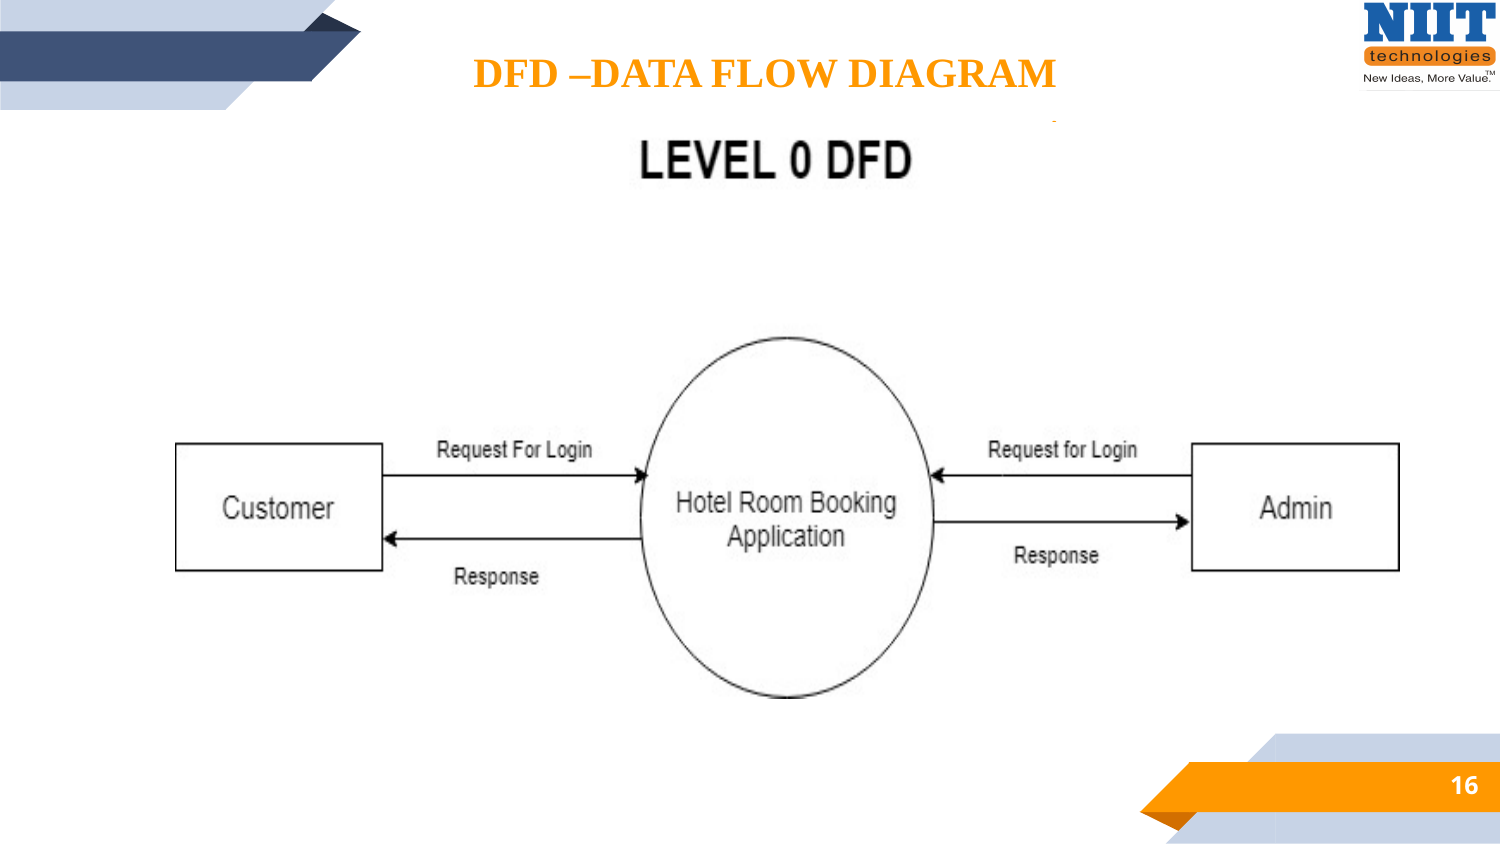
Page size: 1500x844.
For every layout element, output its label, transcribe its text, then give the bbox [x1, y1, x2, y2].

picture [1358, 0, 1500, 91]
slide_number 16 [1249, 760, 1494, 813]
picture [175, 121, 1400, 699]
title DFD –DATA FLOW DIAGRAM [458, 9, 1372, 120]
